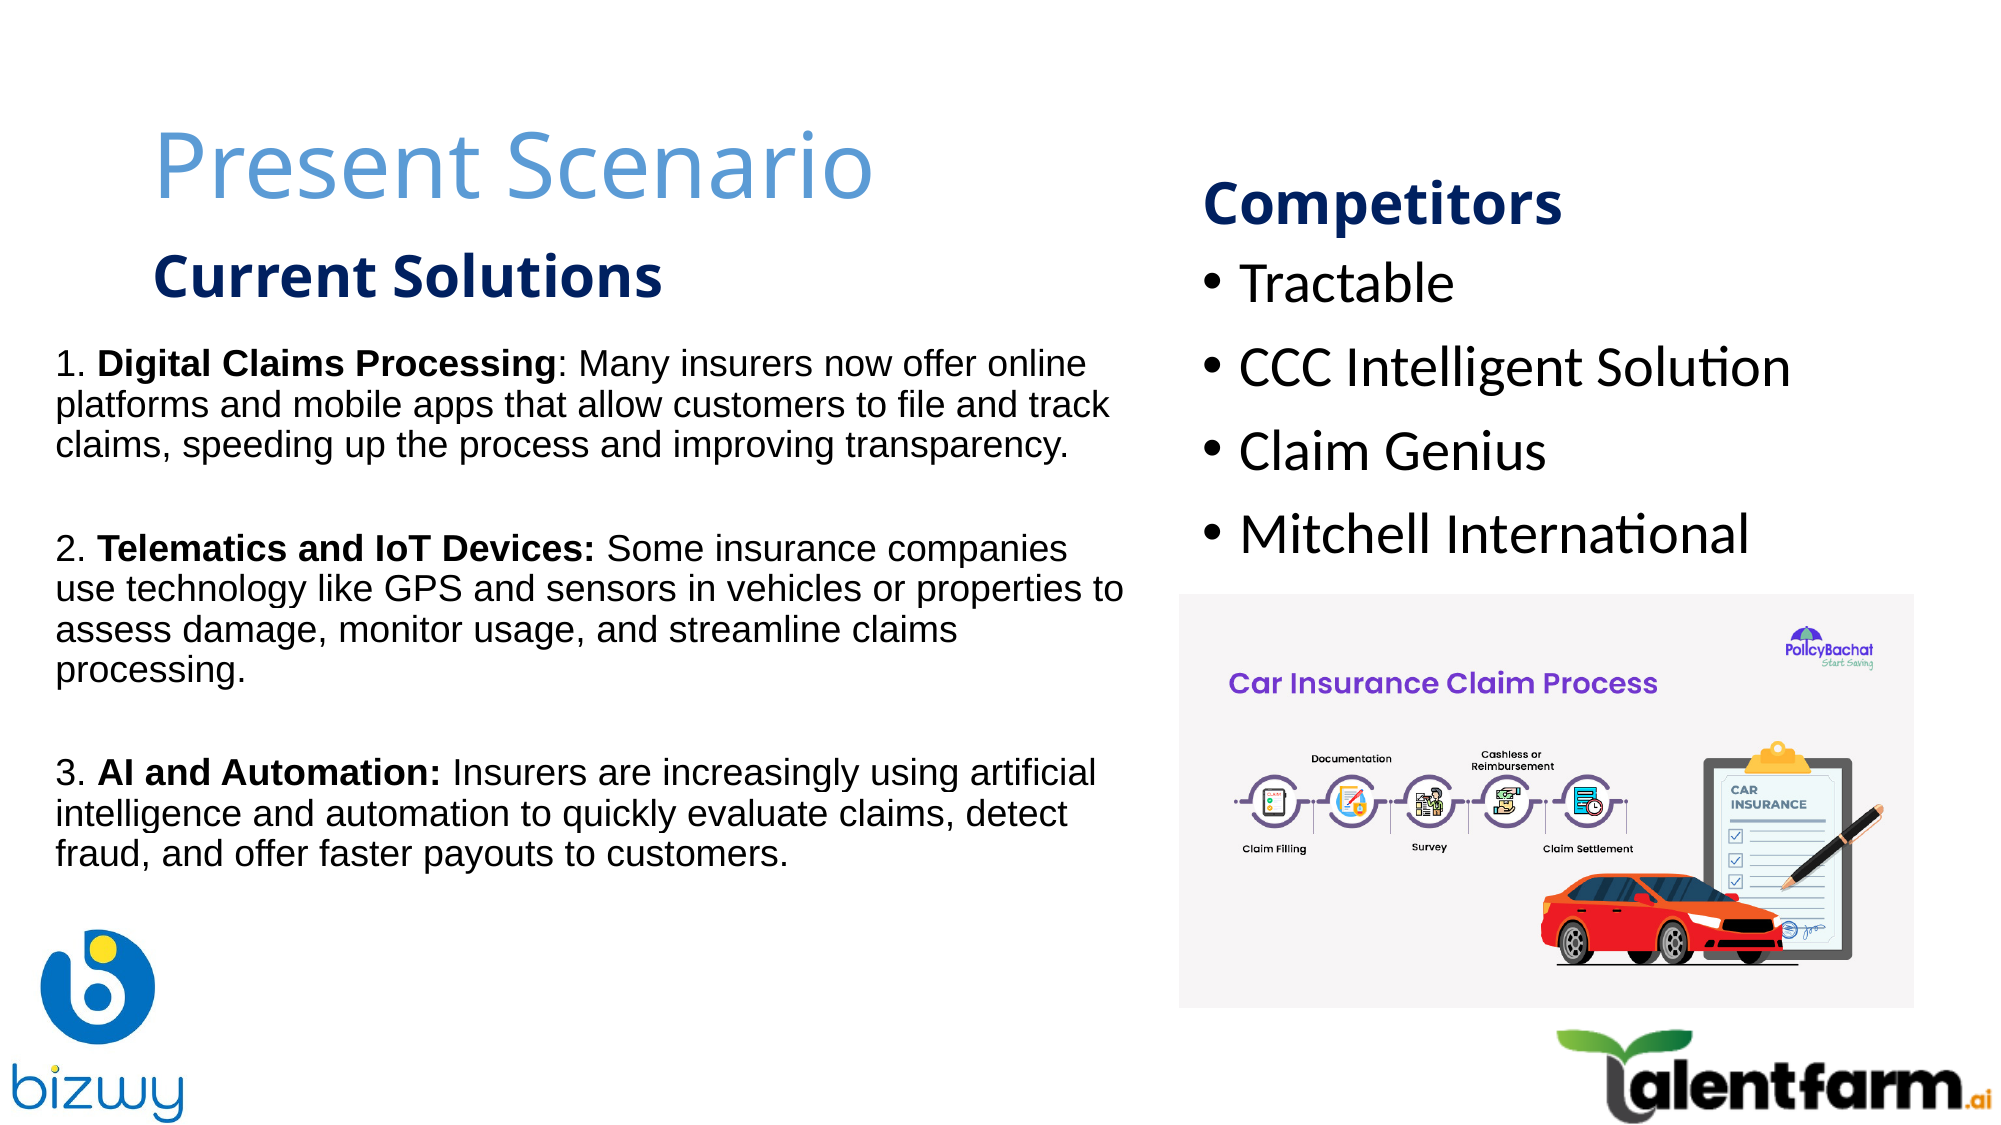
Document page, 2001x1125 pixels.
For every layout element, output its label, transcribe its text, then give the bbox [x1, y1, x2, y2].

list 1. Digital Claims Processing: Many insurers now offer online platforms and mobile apps that allow customers to file and track claims, speeding up the process and improving transparency. 2. Telematics and IoT Devices: Some insurance companies use technology like GPS and sensors in vehicles or properties to assess damage, monitor usage, and streamline claims processing. 3. AI and Automation: Insurers are increasingly using artificial intelligence and automation to quickly evaluate claims, detect fraud, and offer faster payouts to customers. [40, 337, 1154, 1016]
picture [0, 928, 195, 1124]
list Competitors [1187, 132, 1863, 245]
title Present Scenario [137, 59, 1863, 278]
list Current Solutions [137, 204, 1154, 318]
list Tractable CCC Intelligent Solution Claim Genius Mitchell International [1187, 245, 1863, 594]
picture [1546, 1009, 2000, 1125]
picture [1179, 594, 1914, 1008]
